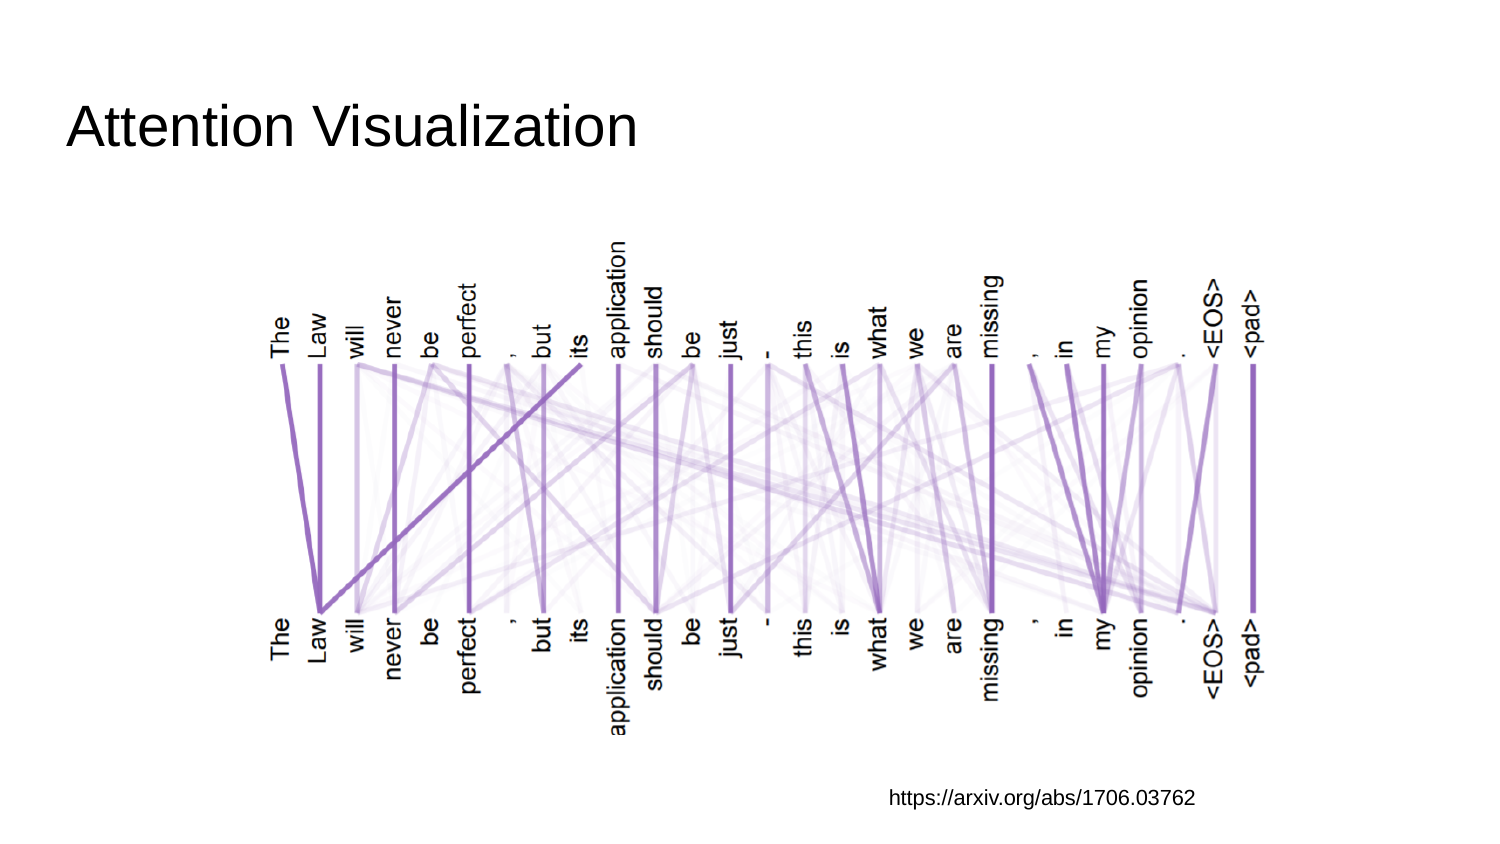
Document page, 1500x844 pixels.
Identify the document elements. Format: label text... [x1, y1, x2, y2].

text_box https://arxiv.org/abs/1706.03762 [873, 776, 1212, 818]
picture [243, 224, 1278, 735]
title Attention Visualization [51, 72, 1449, 167]
